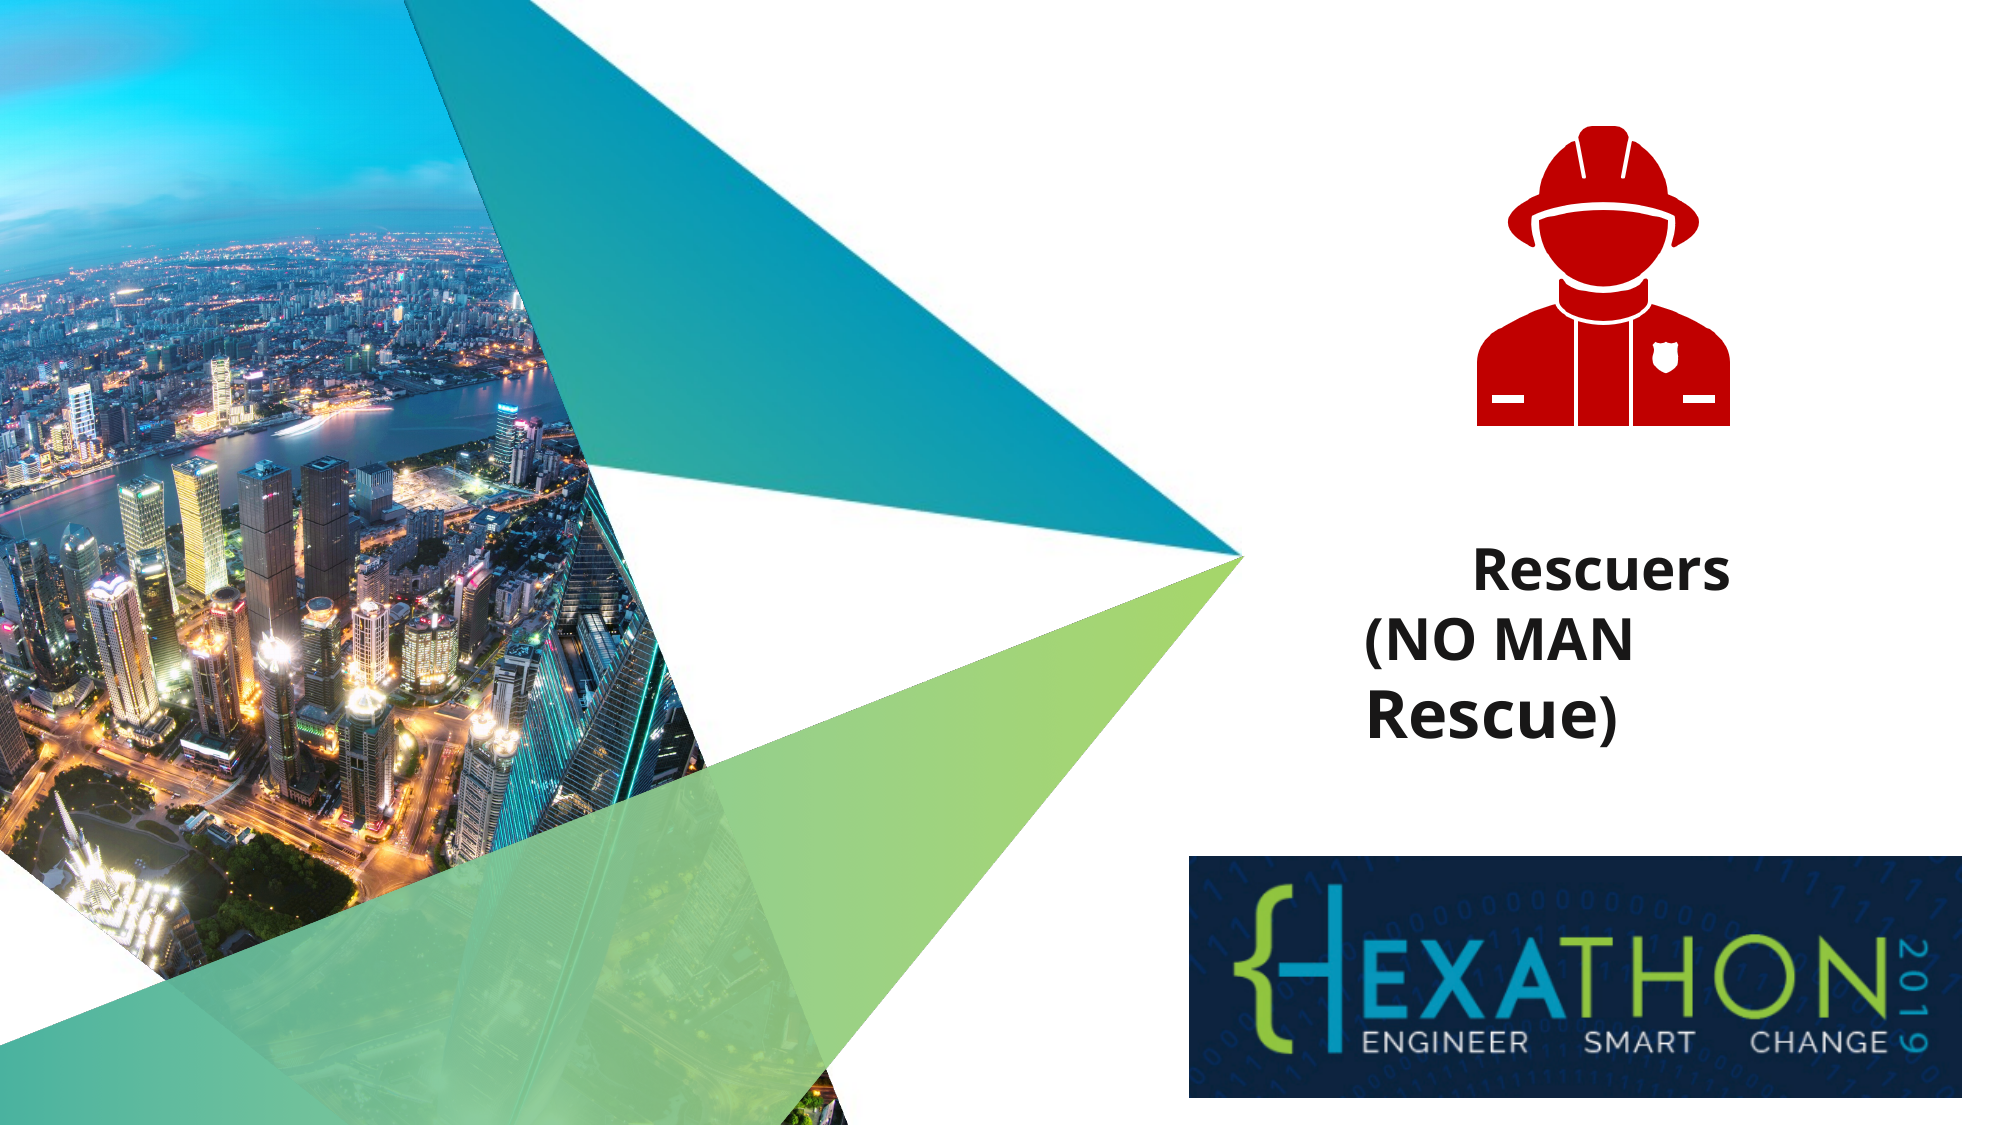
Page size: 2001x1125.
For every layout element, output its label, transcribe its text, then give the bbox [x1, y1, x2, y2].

picture [1416, 104, 1790, 478]
text_box [848, 0, 1242, 555]
text_box [0, 0, 848, 555]
text_box [0, 555, 1245, 1125]
picture [1189, 856, 1962, 1098]
text_box Rescuers (NO MAN Rescue) [1349, 524, 1898, 759]
